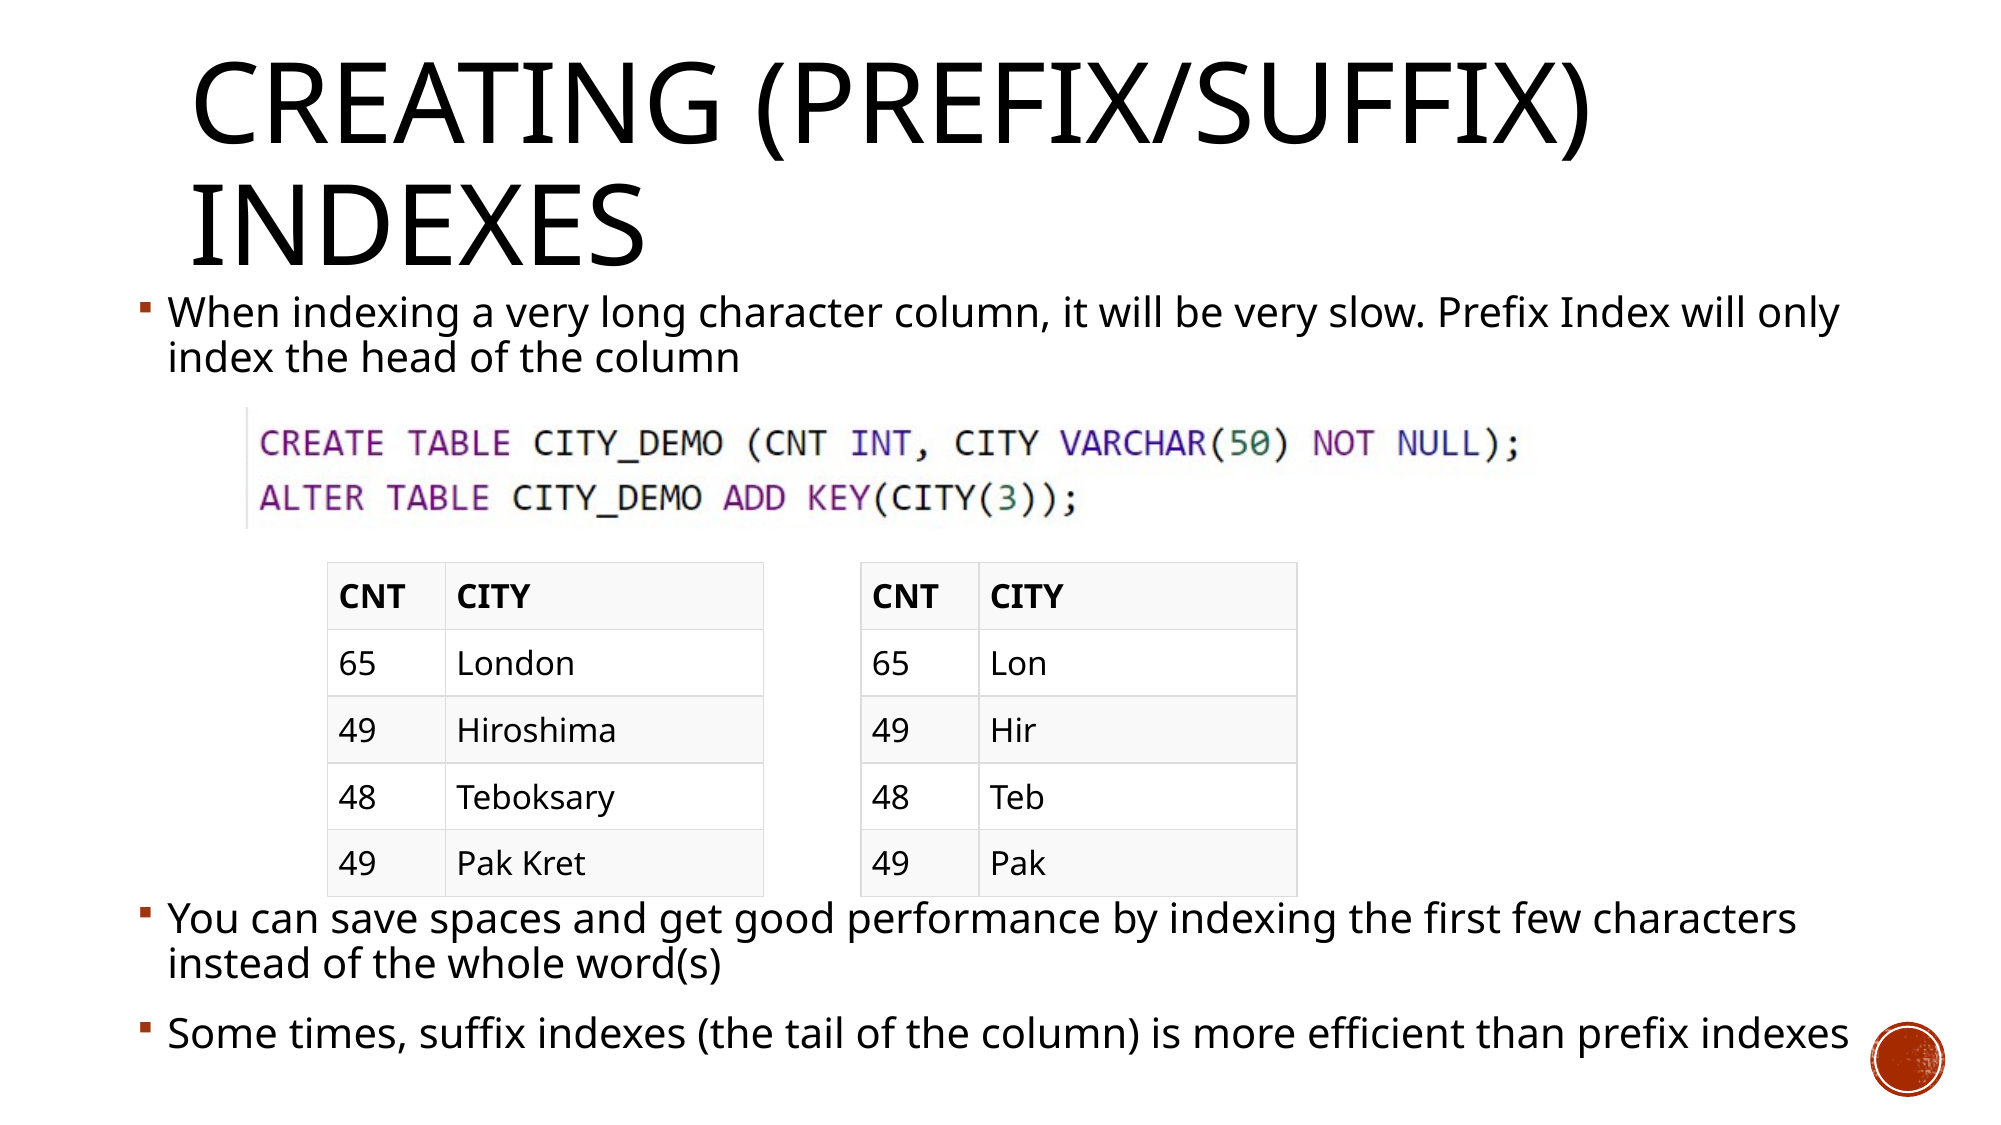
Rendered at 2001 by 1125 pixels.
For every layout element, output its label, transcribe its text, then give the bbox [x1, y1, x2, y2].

table_cell 65 [862, 630, 978, 695]
table_cell Pak [980, 830, 1296, 896]
table_header CNT [328, 563, 445, 629]
table_cell 65 [328, 630, 445, 695]
table_cell 48 [862, 764, 978, 829]
table_cell Pak Kret [446, 830, 763, 896]
table_cell Hiroshima [446, 697, 763, 762]
table_cell 49 [328, 830, 445, 896]
table_cell 49 [862, 830, 978, 896]
table_cell Teb [980, 764, 1296, 829]
table_cell 49 [862, 697, 978, 762]
table_header CITY [980, 563, 1296, 629]
table_cell Teboksary [446, 764, 763, 829]
picture [245, 407, 1539, 530]
table_cell 49 [328, 697, 445, 762]
table_cell Lon [980, 630, 1296, 695]
table_cell London [446, 630, 763, 695]
list When indexing a very long character column, it will be very slow. Prefix Index will only index the head of the column You can save spaces and get good performance by indexing the first few characters instead of the whole word(s) Some times, suffix indexes (the tail of the column) is more efficient than prefix indexes [122, 284, 1878, 1125]
table_header CNT [862, 563, 978, 629]
title Creating (Prefix/Suffix) Indexes [174, 36, 1825, 284]
table_cell Hir [980, 697, 1296, 762]
table_header CITY [446, 563, 763, 629]
table_cell 48 [328, 764, 445, 829]
